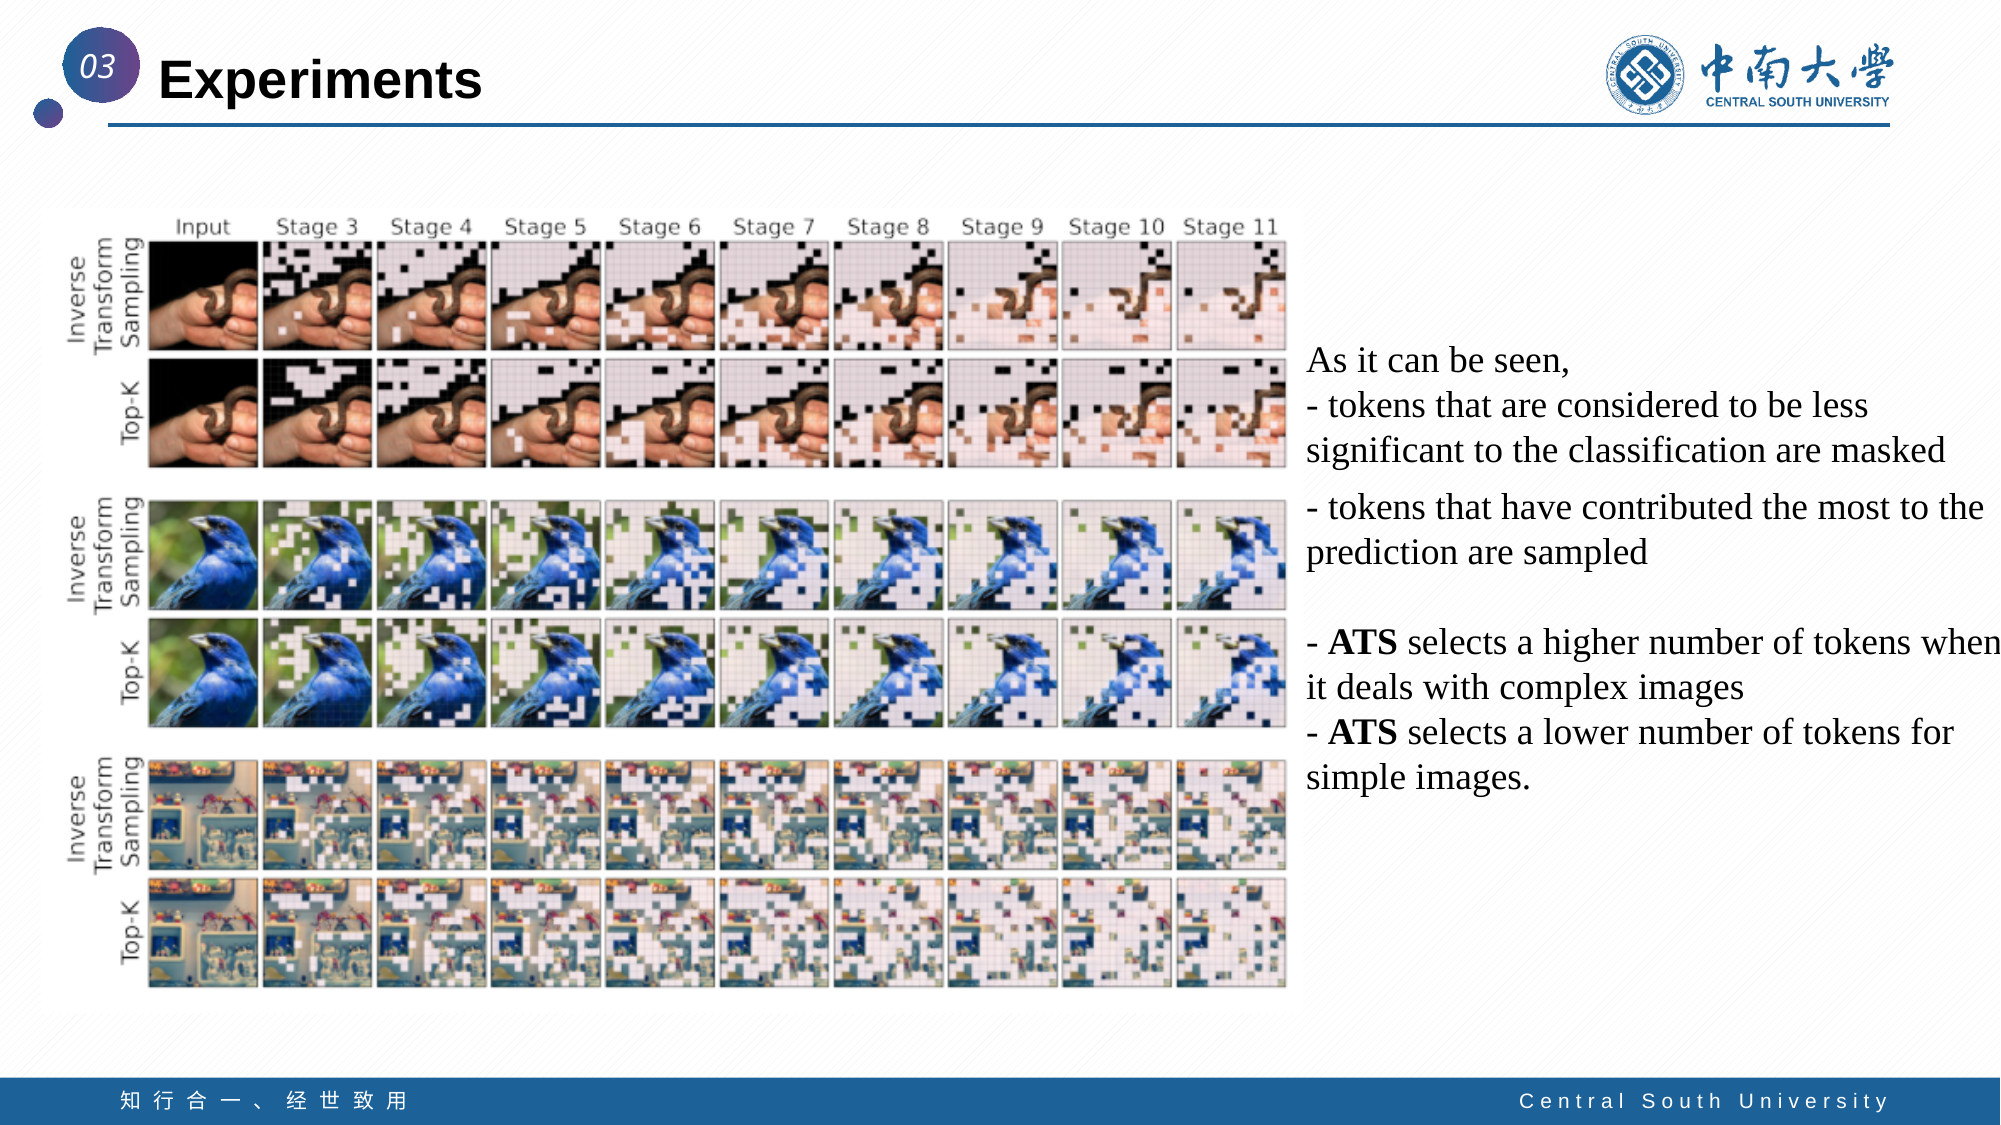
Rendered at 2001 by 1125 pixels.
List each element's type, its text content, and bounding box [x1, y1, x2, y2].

picture [1595, 28, 1907, 121]
text_box Experiments [158, 0, 1050, 118]
text_box 知行合一、经世致用 [105, 1080, 423, 1120]
text_box As it can be seen, - tokens that are considered to be less significant to the classification are masked - tokens that have contributed the most to the prediction are sampled - ATS selects a higher number of tokens when it deals with complex images - ATS selects a lower number of tokens for simple images. [1303, 327, 2000, 876]
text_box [33, 26, 153, 128]
text_box Central South University [1504, 1080, 1902, 1120]
text_box [0, 1077, 2000, 1125]
picture [41, 208, 1303, 1013]
